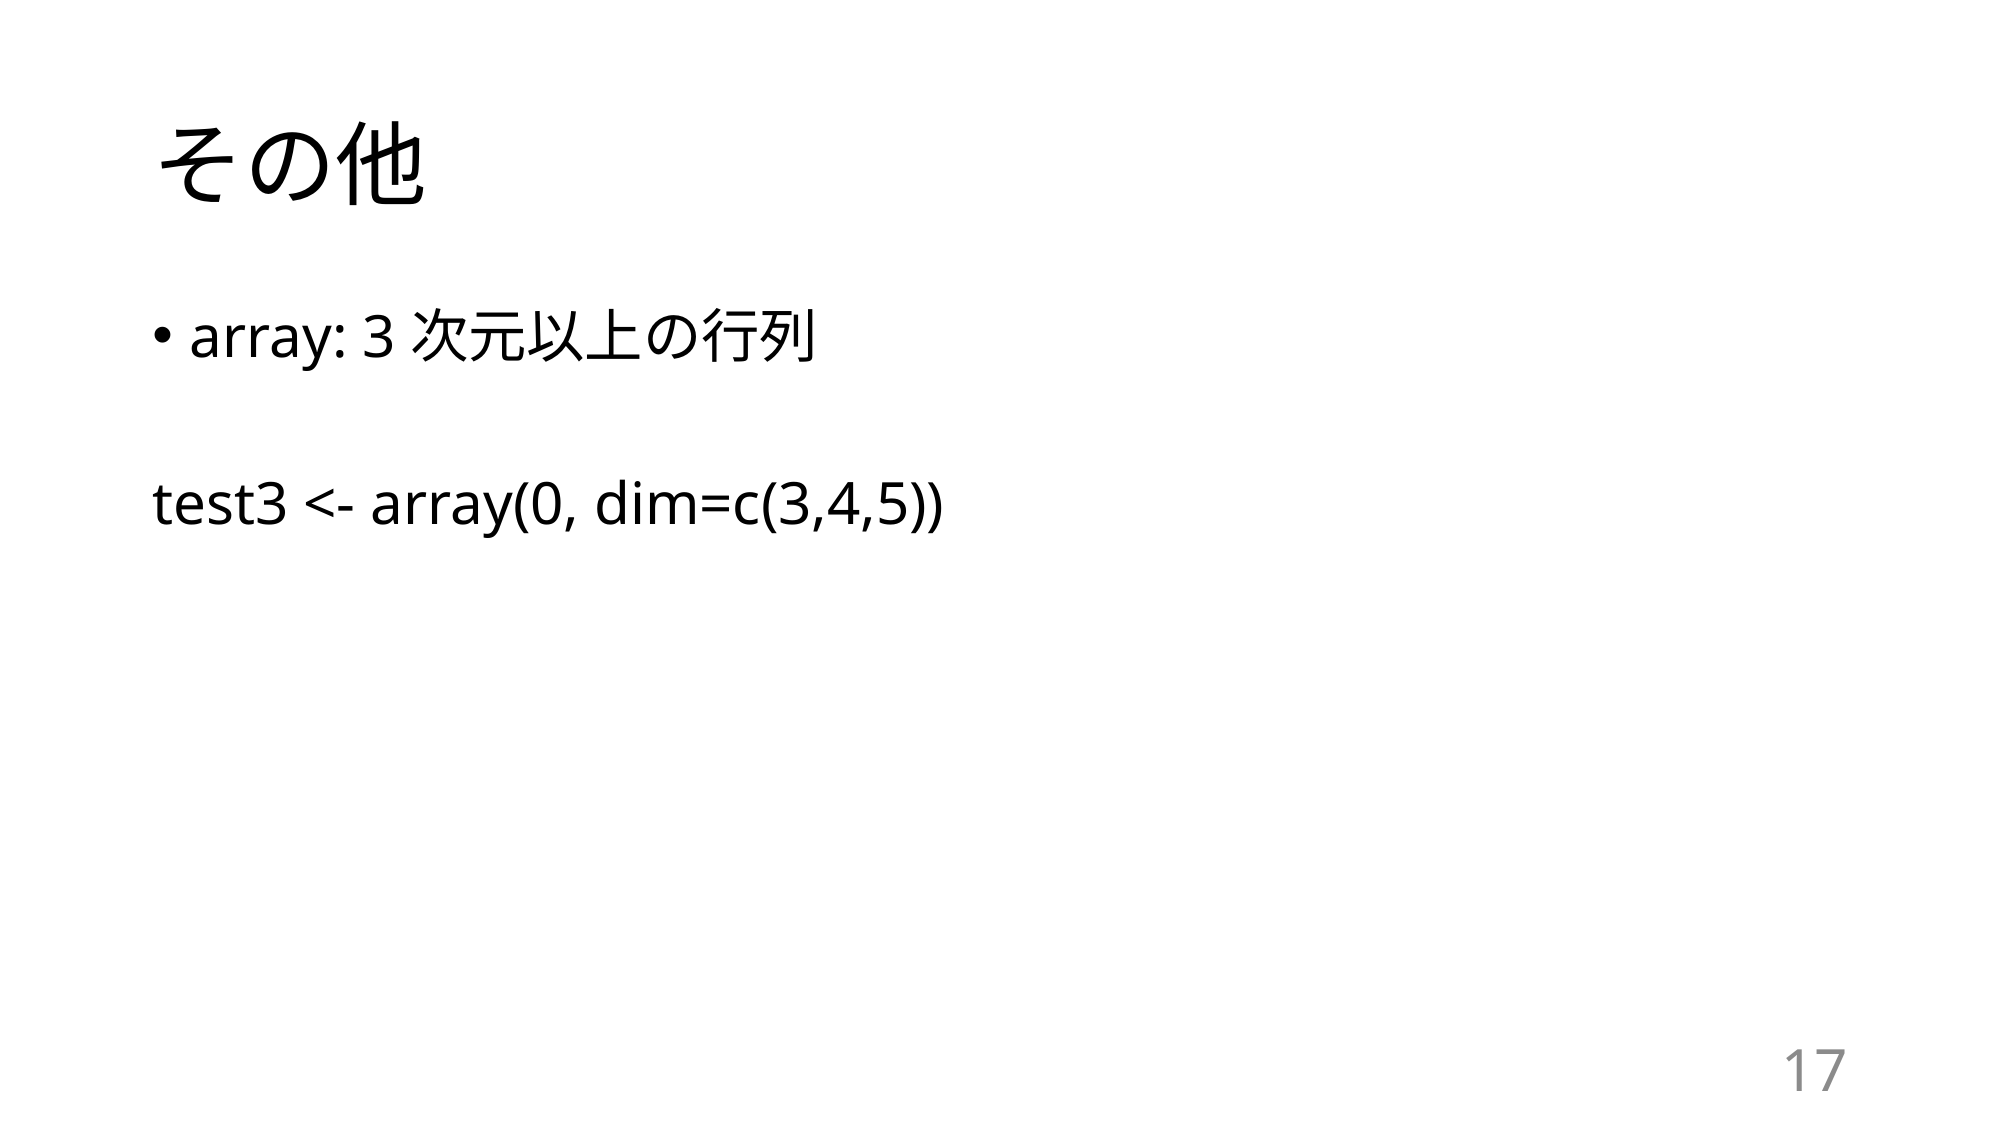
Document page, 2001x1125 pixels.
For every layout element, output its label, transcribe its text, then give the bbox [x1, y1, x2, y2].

title その他 [137, 59, 1863, 278]
list array: 3次元以上の行列 test3 <- array(0, dim=c(3,4,5)) [137, 299, 1895, 1071]
slide_number 17 [1412, 1042, 1863, 1103]
